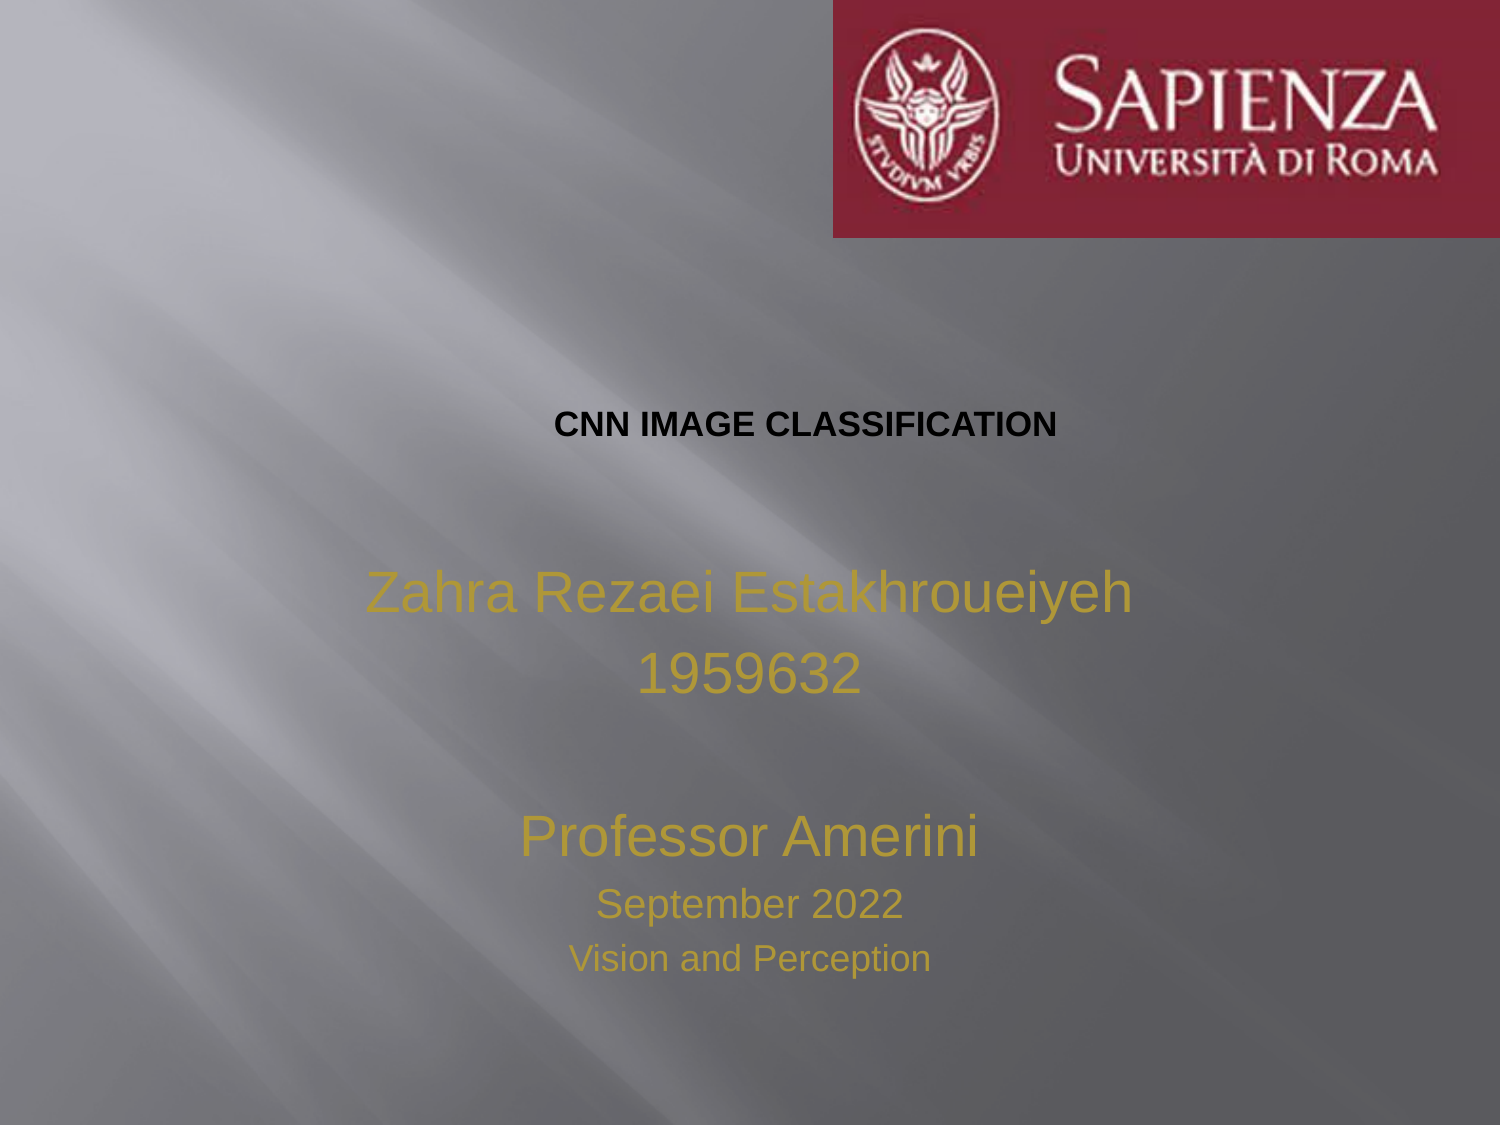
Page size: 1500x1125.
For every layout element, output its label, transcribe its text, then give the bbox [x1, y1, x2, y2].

subtitle Zahra Rezaei Estakhroueiyeh 1959632 Professor Amerini September 2022 Vision and Perception [225, 546, 1275, 1063]
title CNN image classification [112, 112, 1500, 500]
picture [832, 0, 1500, 238]
